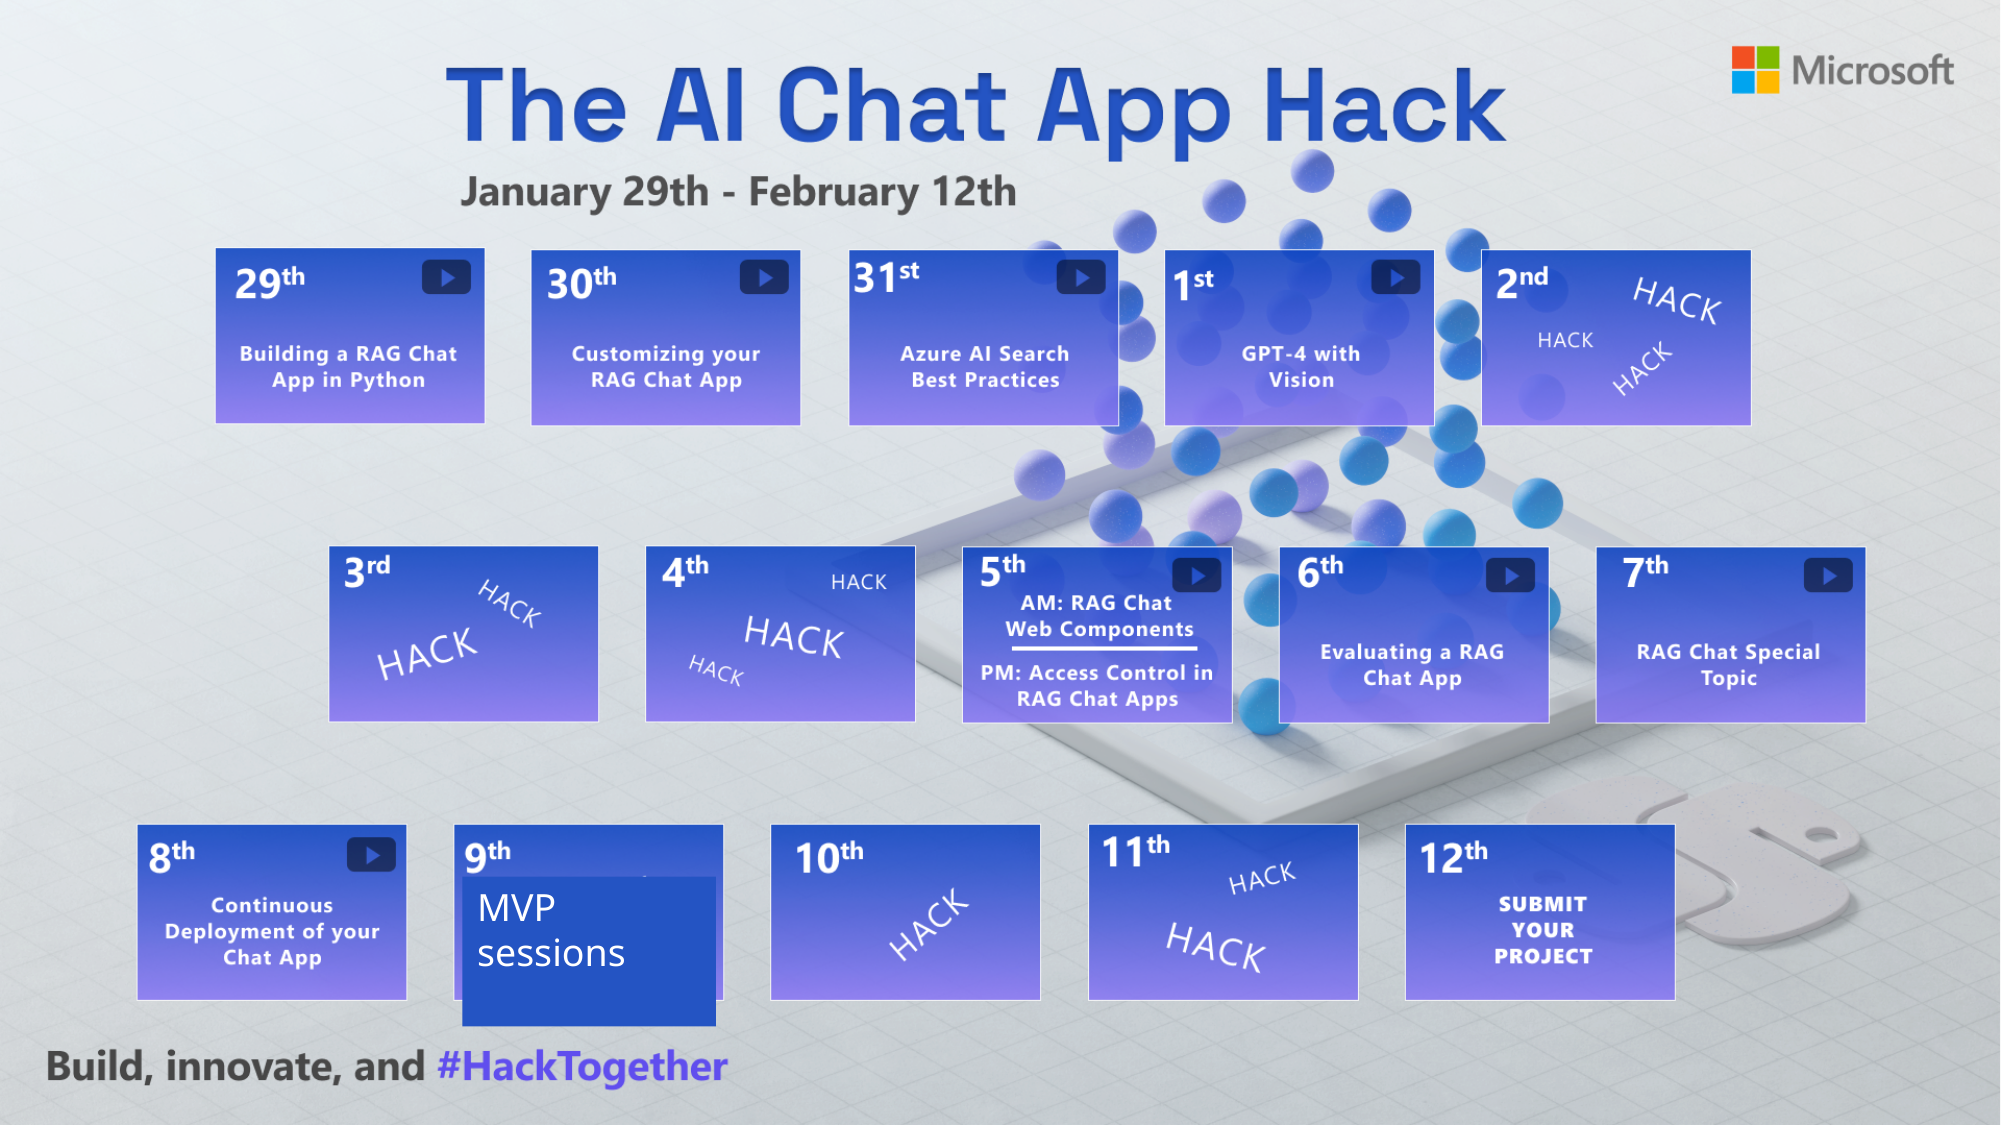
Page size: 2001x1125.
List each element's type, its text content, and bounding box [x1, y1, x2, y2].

picture [0, 0, 2001, 1125]
text_box MVP sessions [462, 876, 716, 1027]
